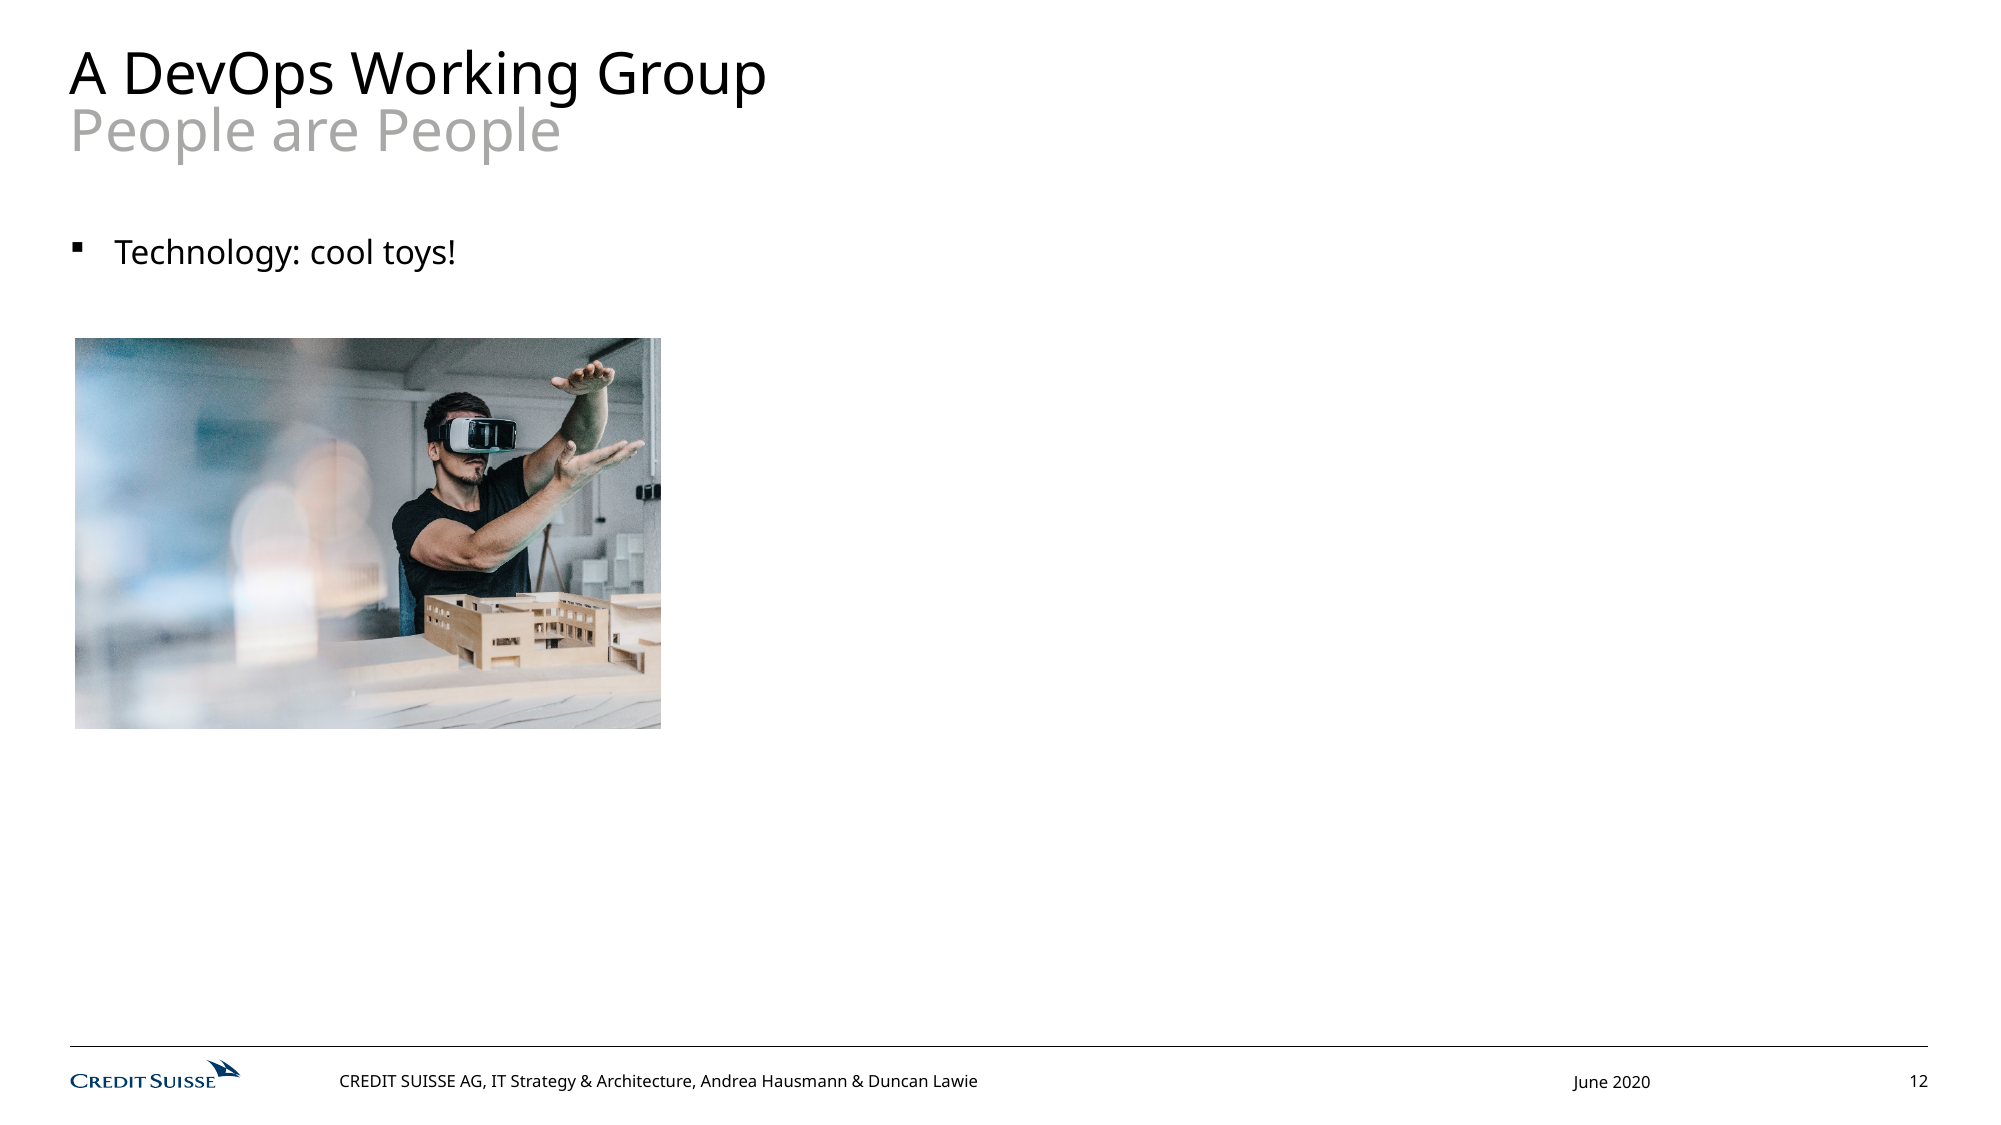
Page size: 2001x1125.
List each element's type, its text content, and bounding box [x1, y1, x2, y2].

footer CREDIT SUISSE AG, IT Strategy & Architecture, Andrea Hausmann & Duncan Lawie [339, 1071, 1512, 1092]
picture [75, 337, 661, 729]
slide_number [1573, 1071, 1819, 1092]
title A DevOps Working Group People are People [70, 48, 1929, 179]
slide_number 12 [1849, 1071, 1929, 1092]
list Technology: cool toys! [70, 231, 661, 1012]
